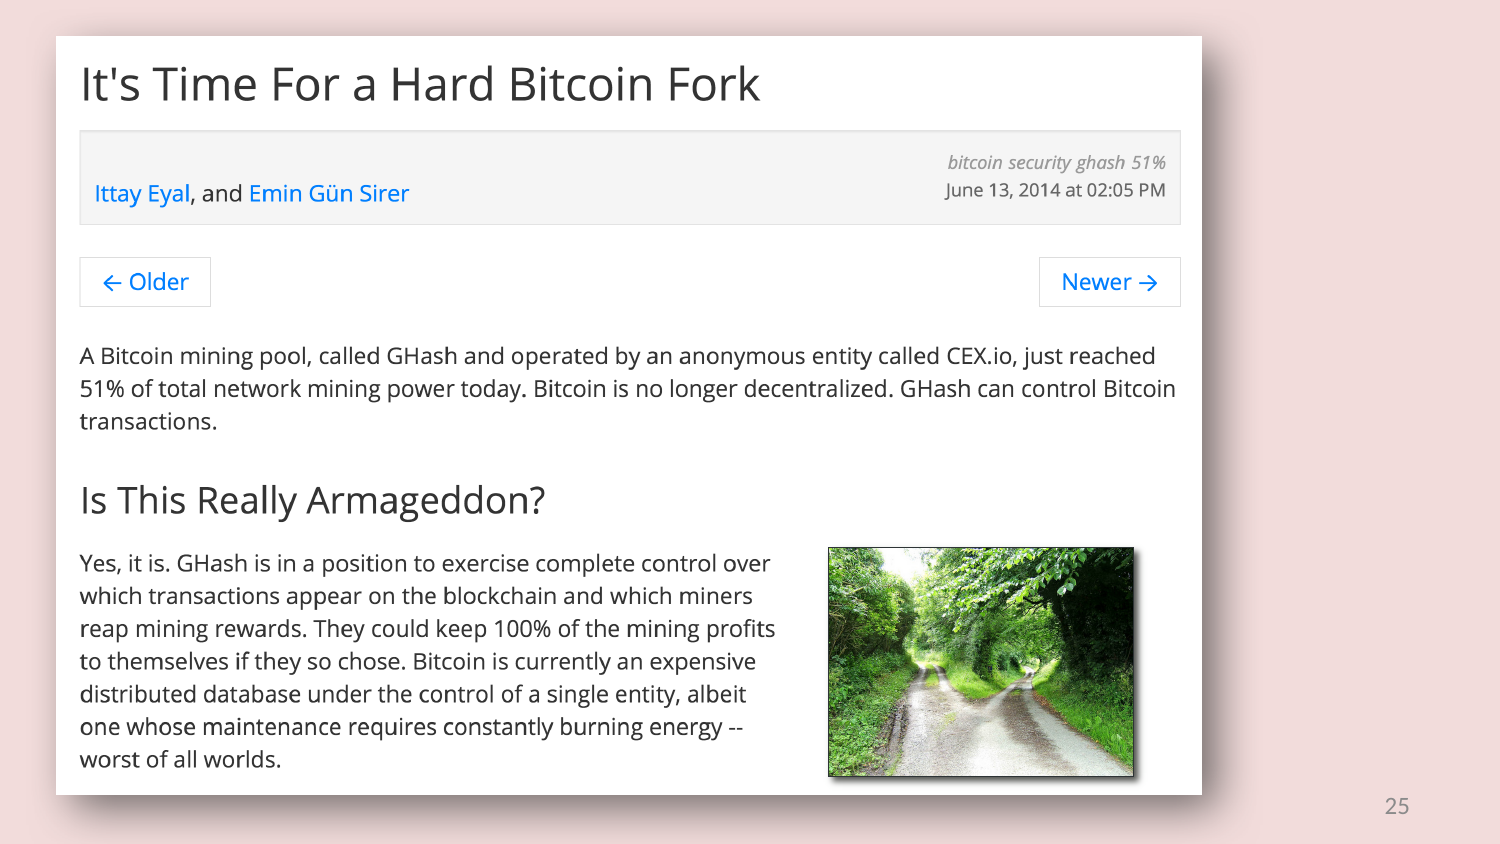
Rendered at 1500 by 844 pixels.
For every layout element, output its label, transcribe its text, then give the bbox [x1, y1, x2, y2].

slide_number 24 [1234, 782, 1425, 827]
picture [55, 36, 1203, 795]
